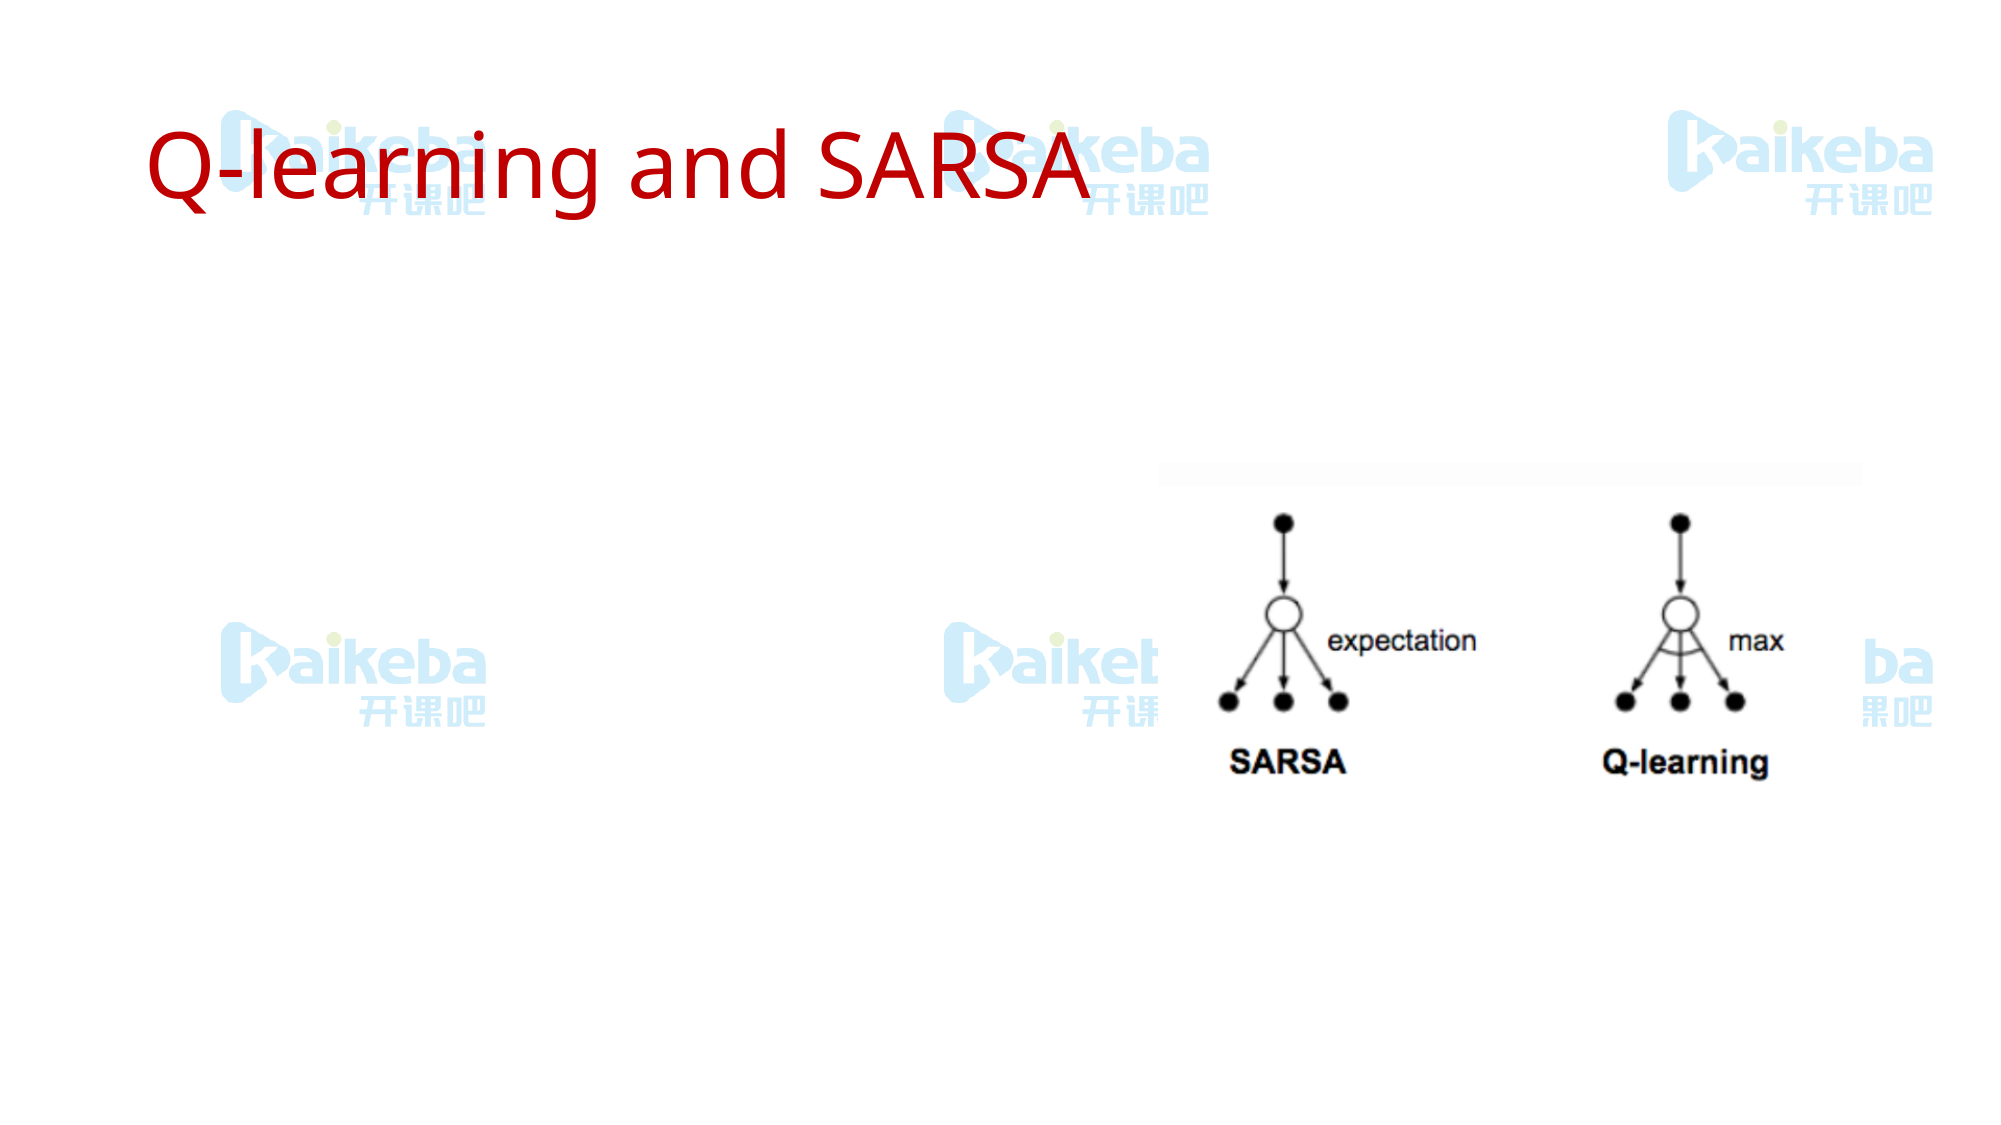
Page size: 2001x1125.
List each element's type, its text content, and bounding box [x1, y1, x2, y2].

picture [1157, 462, 1863, 791]
title Q-learning and SARSA [136, 59, 1863, 278]
